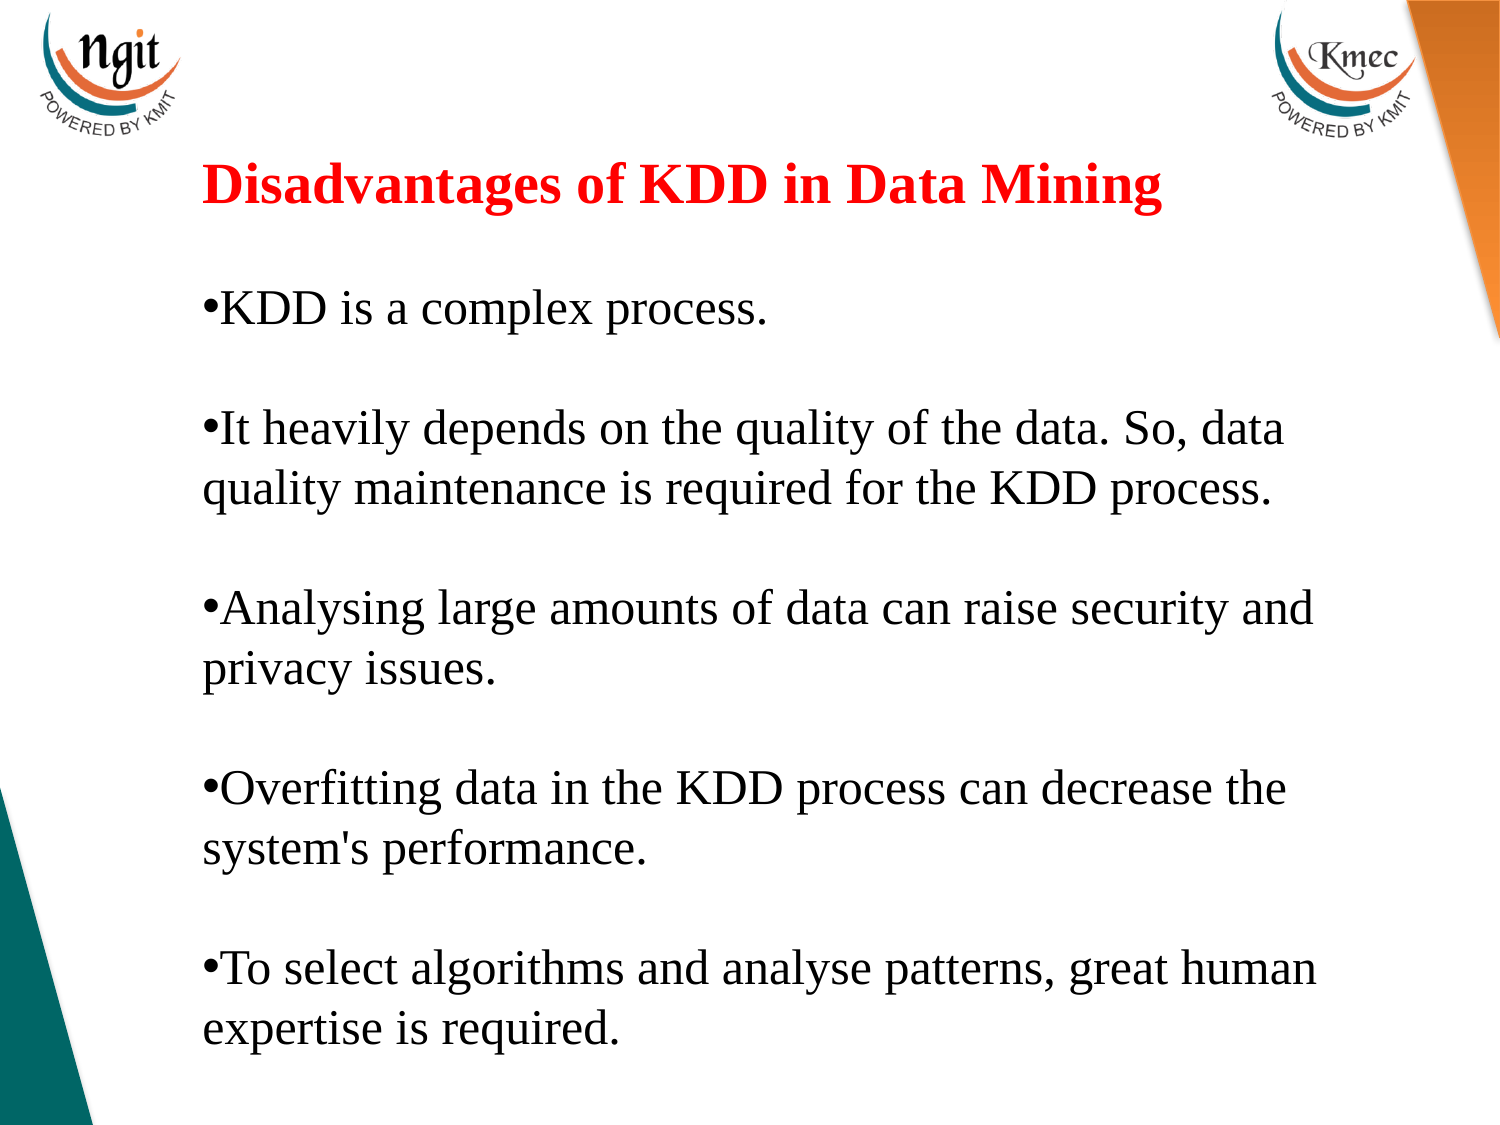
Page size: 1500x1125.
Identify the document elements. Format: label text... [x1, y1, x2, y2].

text_box Disadvantages of KDD in Data Mining KDD is a complex process. It heavily depends on the quality of the data. So, data quality maintenance is required for the KDD process. Analysing large amounts of data can raise security and privacy issues. Overfitting data in the KDD process can decrease the system's performance. To select algorithms and analyse patterns, great human expertise is required. [187, 137, 1375, 1063]
picture [1175, 0, 1500, 187]
picture [0, 0, 254, 175]
